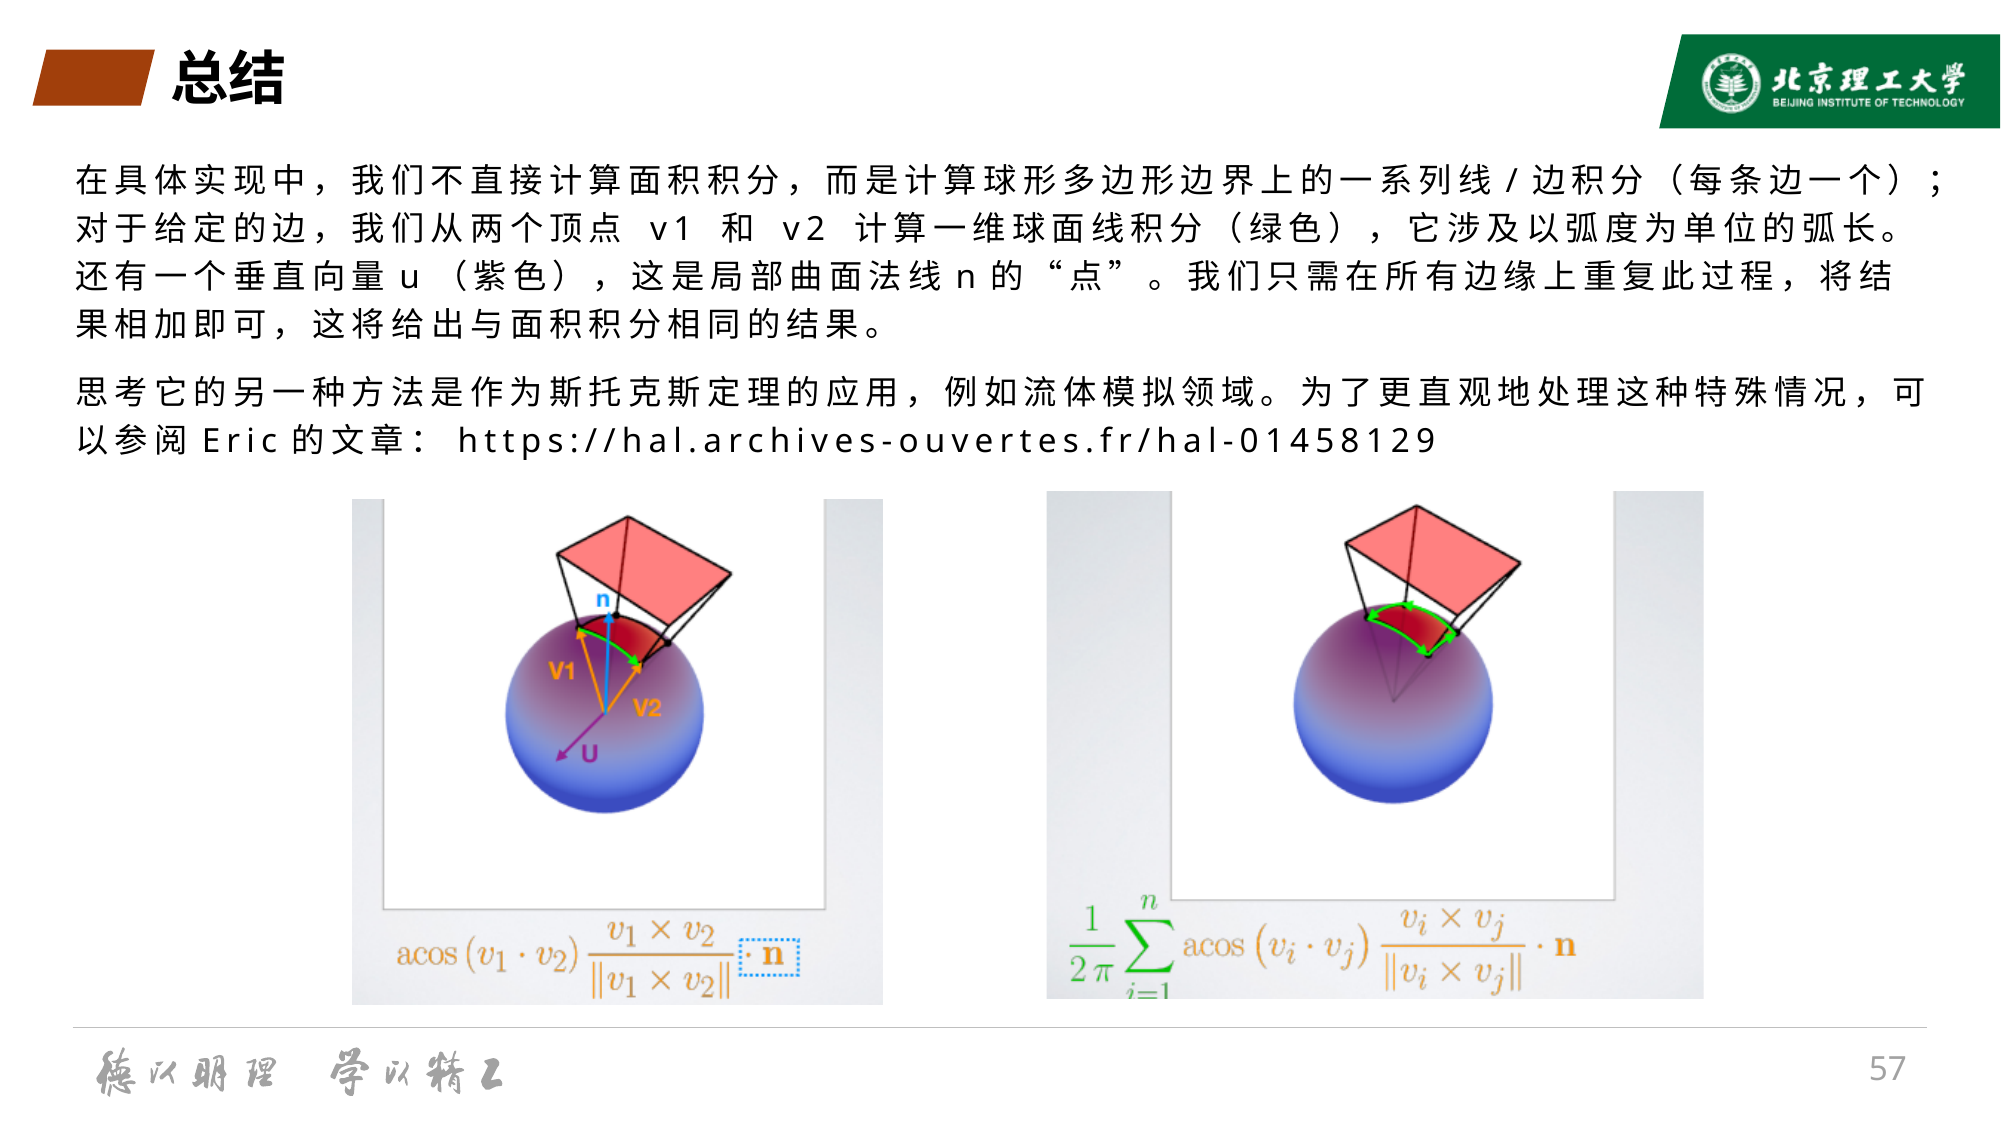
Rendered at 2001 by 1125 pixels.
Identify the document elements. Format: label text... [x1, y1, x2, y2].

picture [352, 499, 883, 1005]
picture [1046, 491, 1704, 999]
text_box 在具体实现中，我们不直接计算面积积分，而是计算球形多边形边界上的一系列线/边积分（每条边一个）；对于给定的边，我们从两个顶点 v1 和 v2 计算一维球面线积分（绿色），它涉及以弧度为单位的弧长。还有一个垂直向量u（紫色），这是局部曲面法线n的“点”。我们只需在所有边缘上重复此过程，将结果相加即可，这将给出与面积积分相同的结果。 思考它的另一种方法是作为斯托克斯定理的应用，例如流体模拟领域。为了更直观地处理这种特殊情况，可以参阅Eric的文章：https://hal.archives-ouvertes.fr/hal-01458129 [75, 151, 1937, 881]
picture [1685, 39, 1985, 124]
title 总结 [155, 41, 1574, 120]
